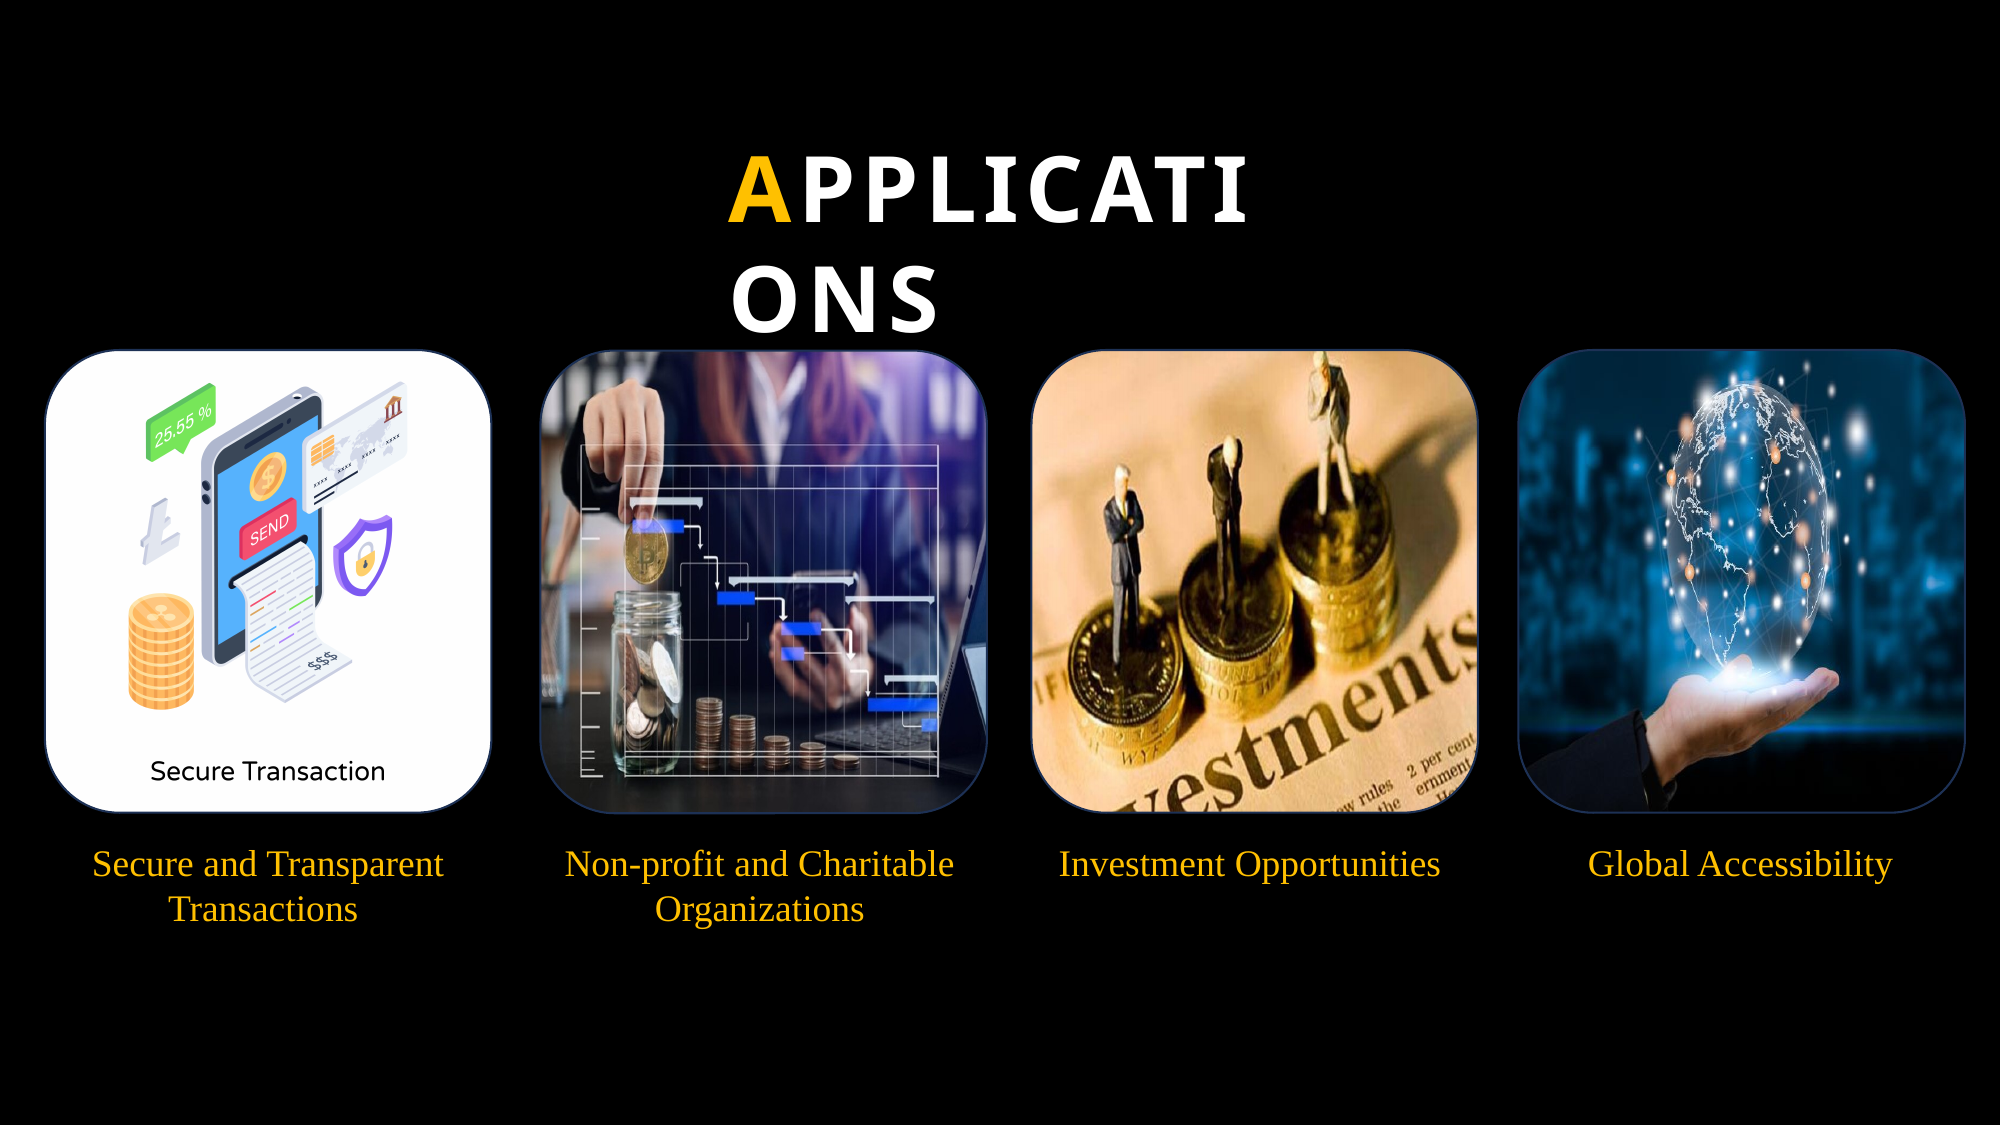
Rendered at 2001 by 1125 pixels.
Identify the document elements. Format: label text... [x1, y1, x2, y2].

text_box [35, 349, 501, 938]
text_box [1021, 349, 1488, 892]
text_box APPLICATIONS [713, 123, 1286, 359]
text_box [527, 350, 993, 938]
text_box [1507, 349, 1974, 892]
